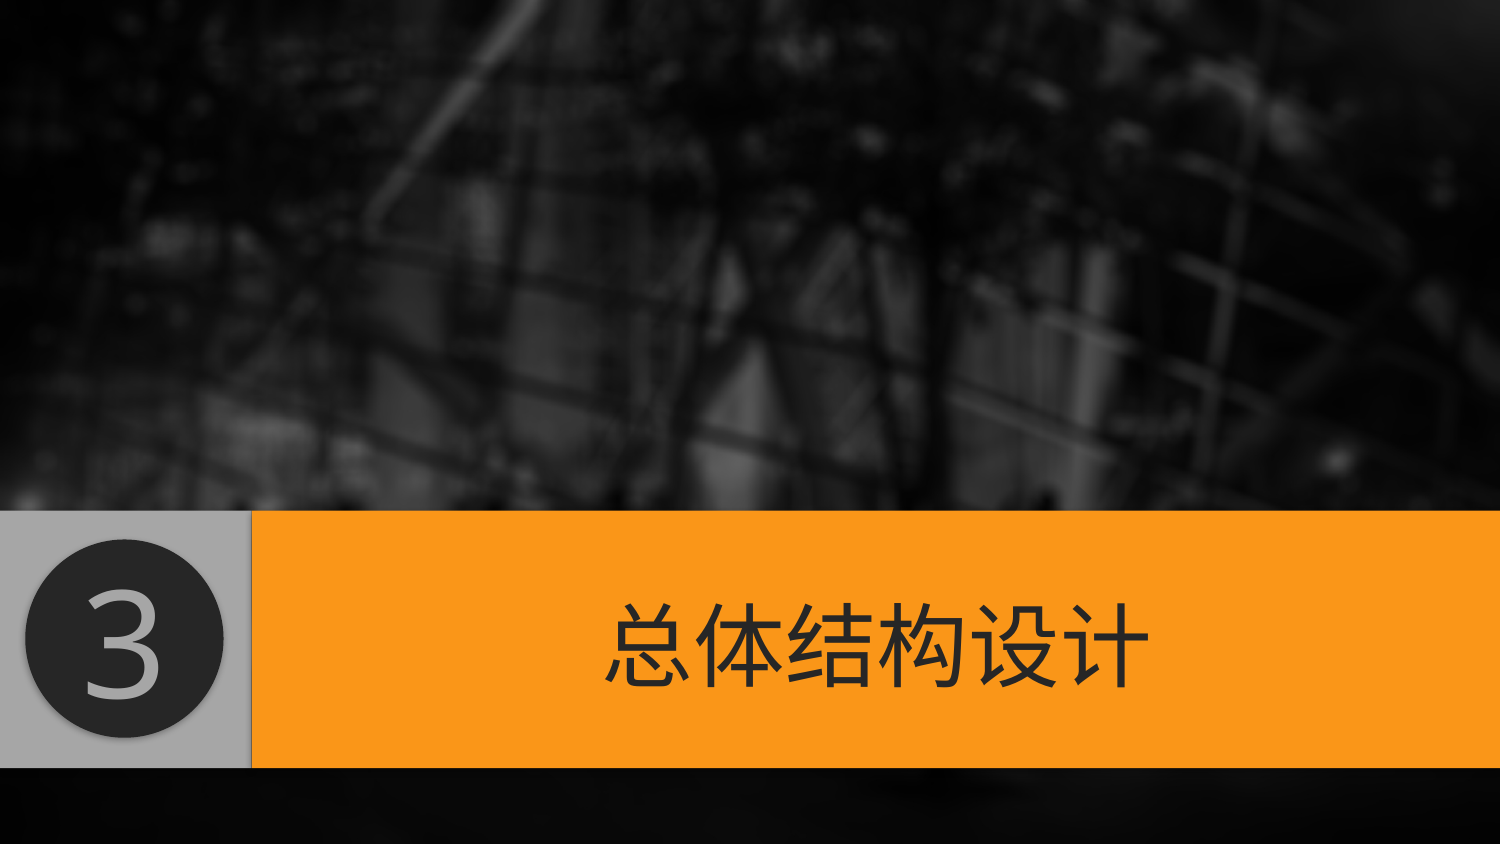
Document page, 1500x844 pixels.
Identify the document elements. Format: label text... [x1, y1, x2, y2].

text_box [251, 510, 1500, 769]
text_box [0, 510, 249, 769]
picture [0, 0, 1500, 510]
picture [0, 769, 1500, 844]
text_box 总体结构设计 [298, 581, 1465, 706]
text_box 3 [24, 538, 225, 739]
